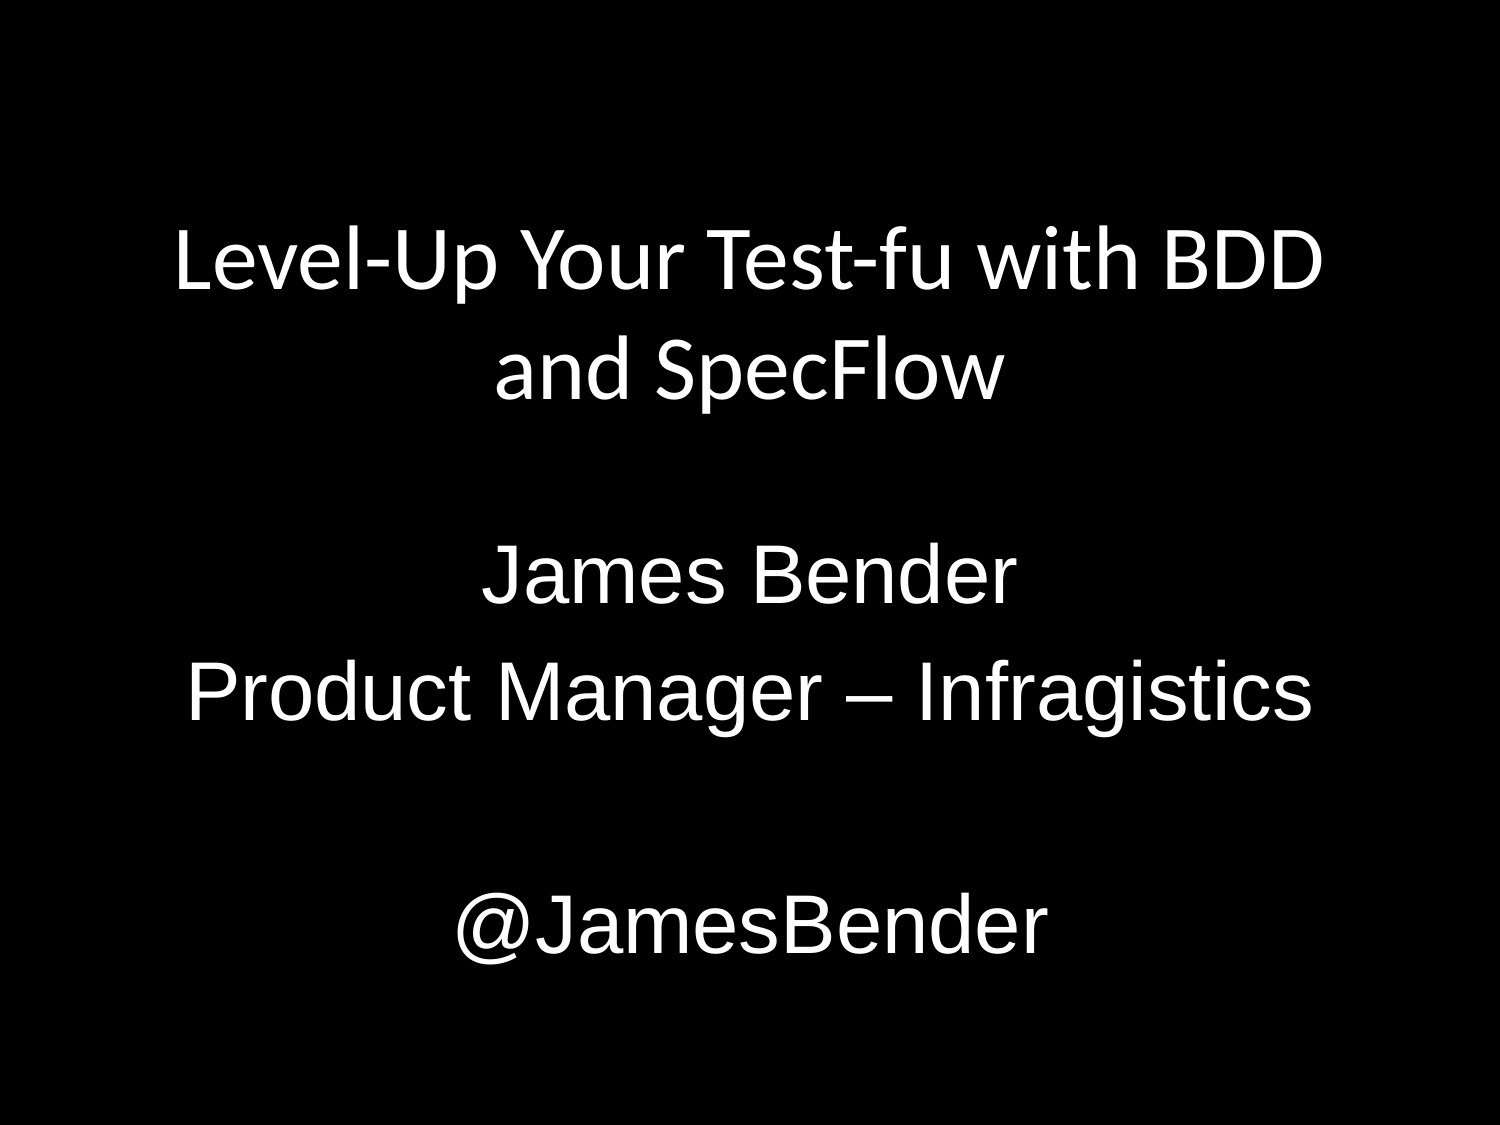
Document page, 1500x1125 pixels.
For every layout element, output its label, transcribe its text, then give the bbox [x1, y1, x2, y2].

subtitle James Bender Product Manager – Infragistics @JamesBender [0, 512, 1500, 800]
title Level-Up Your Test-fu with BDD and SpecFlow [112, 187, 1388, 429]
